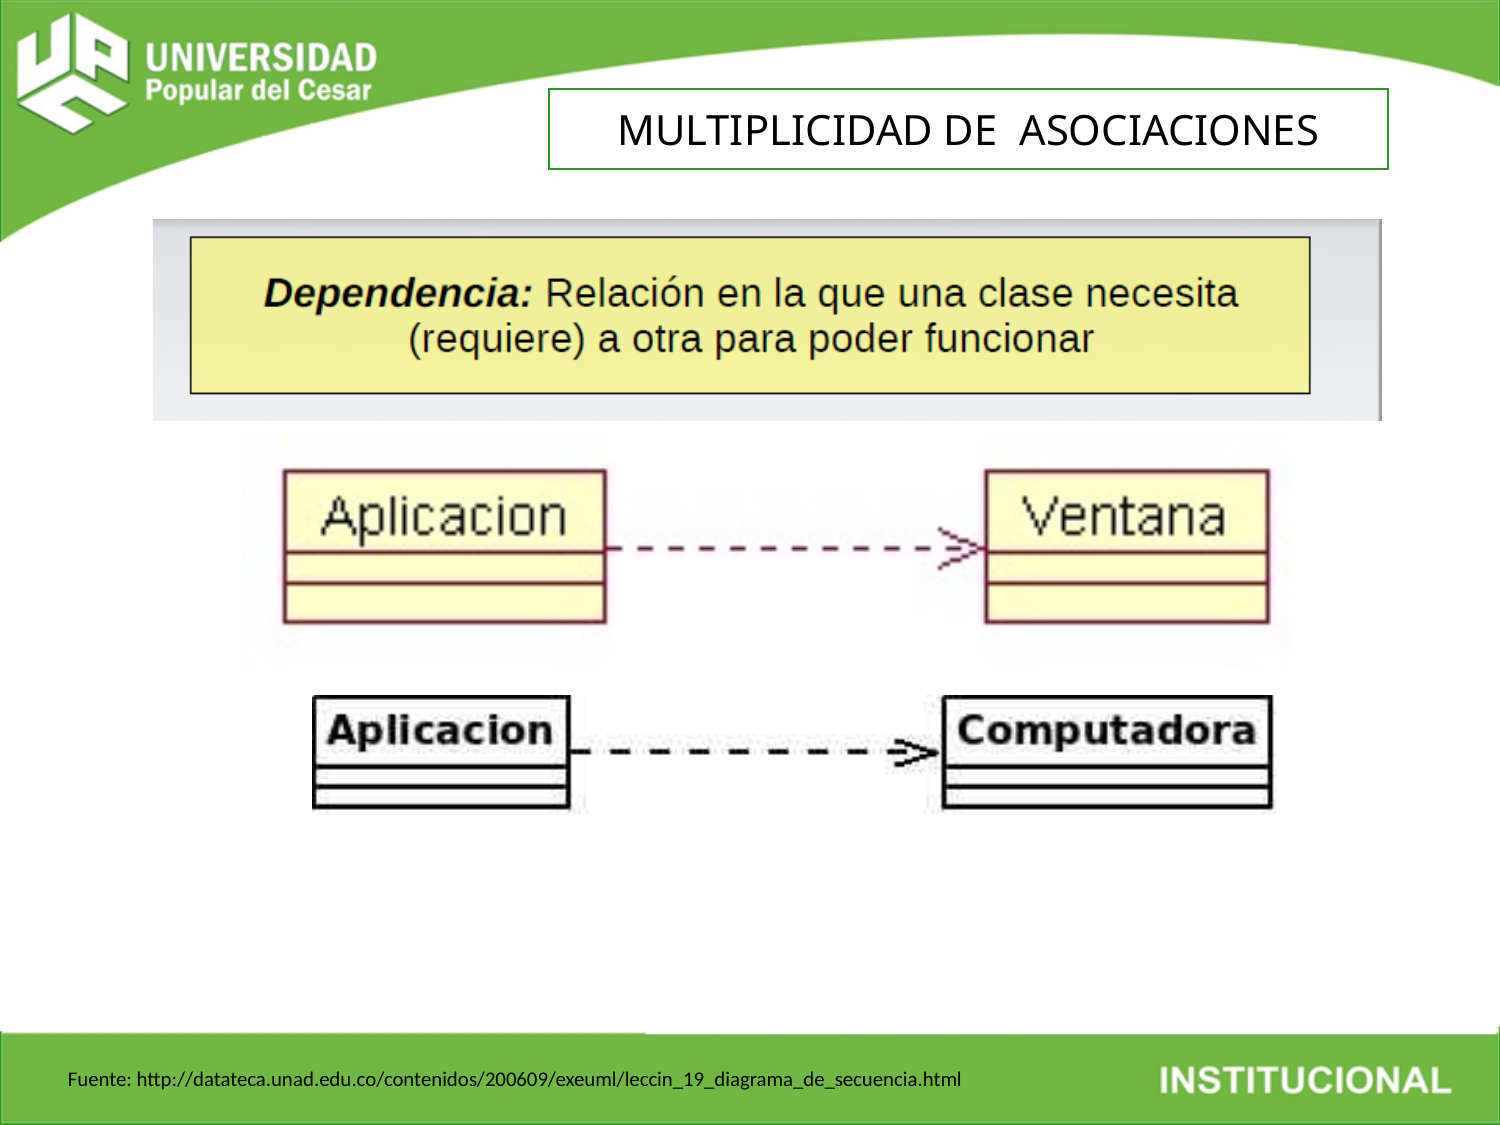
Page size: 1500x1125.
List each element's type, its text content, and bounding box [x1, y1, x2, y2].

text_box MULTIPLICIDAD DE ASOCIACIONES [549, 88, 1388, 170]
text_box Fuente: http://datateca.unad.edu.co/contenidos/200609/exeuml/leccin_19_diagrama_de_secuencia.html [53, 1058, 1412, 1099]
picture [0, 0, 1500, 1125]
